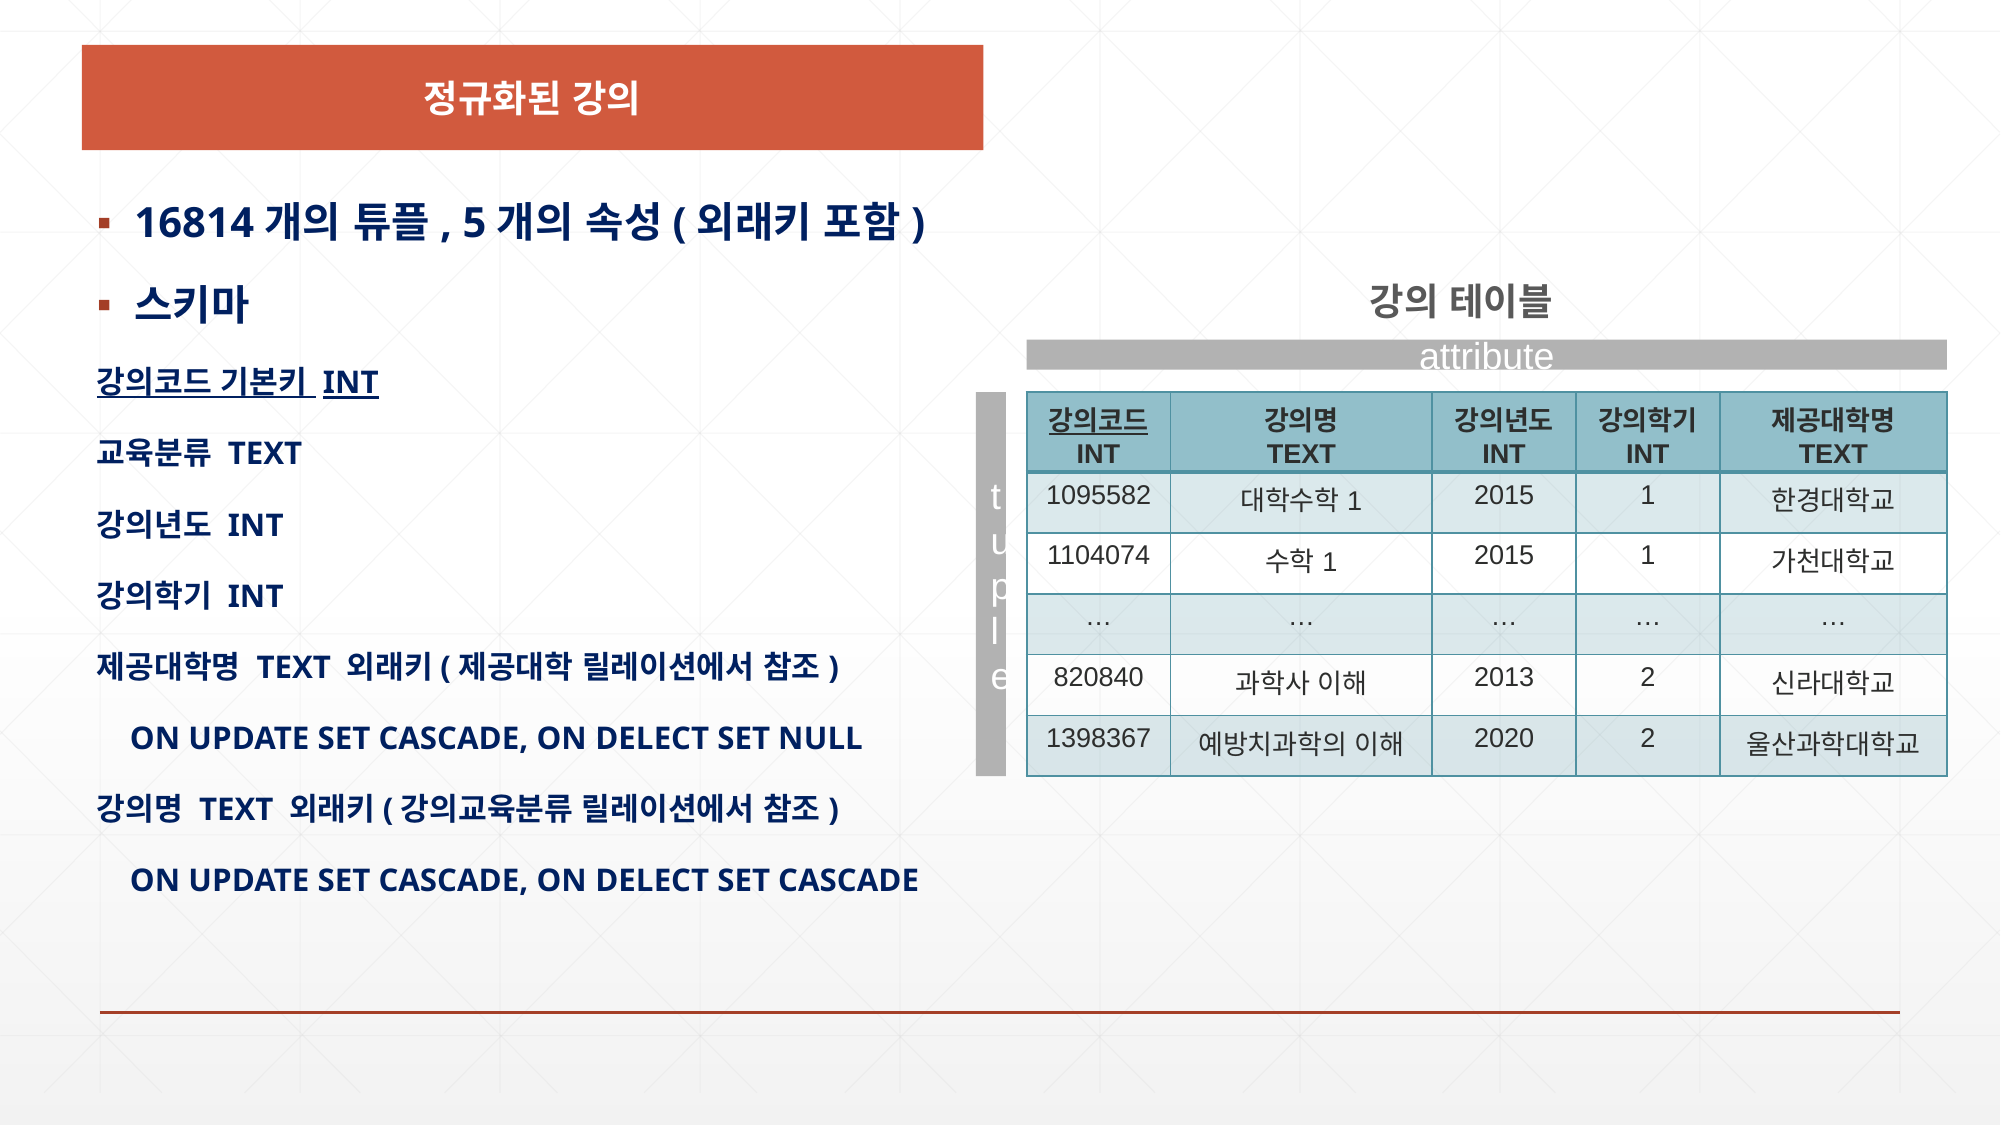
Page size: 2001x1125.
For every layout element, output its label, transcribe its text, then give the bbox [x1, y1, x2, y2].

table_cell 1398367 [1028, 716, 1170, 775]
table_header 강의년도 INT [1433, 393, 1575, 470]
text_box tuple [984, 391, 1007, 777]
table_cell … [1028, 595, 1170, 654]
table_cell … [1721, 595, 1946, 654]
table_header 강의학기 INT [1577, 393, 1719, 470]
table_header 강의명 TEXT [1171, 393, 1431, 470]
text_box attribute [1026, 339, 1948, 371]
list 16814개의 튜플, 5개의 속성(외래키 포함) 스키마 강의코드 기본키 INT 교육분류 TEXT 강의년도 INT 강의학기 INT 제공대학명 TEXT 외래키(제공대학 릴레이션에서 참조) ON UPDATE SET CASCADE, ON DELECT SET NULL 강의명 TEXT 외래키(강의교육분류 릴레이션에서 참조) ON UPDATE SET CASCADE, ON DELECT SET CASCADE [81, 194, 984, 993]
table_cell 신라대학교 [1721, 655, 1946, 715]
table_header 강의코드 INT [1028, 393, 1170, 470]
table_cell 예방치과학의 이해 [1171, 716, 1431, 775]
table_cell 1104074 [1028, 534, 1170, 593]
table_header 제공대학명 TEXT [1721, 393, 1946, 470]
table_cell … [1577, 595, 1719, 654]
table_cell 가천대학교 [1721, 534, 1946, 593]
table_cell 1 [1577, 534, 1719, 593]
table_cell 1 [1577, 474, 1719, 532]
table_cell 2 [1577, 655, 1719, 715]
table_cell 수학1 [1171, 534, 1431, 593]
table_cell 2020 [1433, 716, 1575, 775]
table_cell 과학사 이해 [1171, 655, 1431, 715]
table_cell 2015 [1433, 534, 1575, 593]
table_cell 대학수학1 [1171, 474, 1431, 532]
table_cell 2 [1577, 716, 1719, 775]
table_cell 820840 [1028, 655, 1170, 715]
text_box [81, 44, 984, 151]
table_cell 울산과학대학교 [1721, 716, 1946, 775]
table_cell 2013 [1433, 655, 1575, 715]
table_cell … [1433, 595, 1575, 654]
table_cell 1095582 [1028, 474, 1170, 532]
text_box 강의 테이블 [984, 270, 1947, 330]
table_cell 한경대학교 [1721, 474, 1946, 532]
table_cell 2015 [1433, 474, 1575, 532]
table_cell … [1171, 595, 1431, 654]
